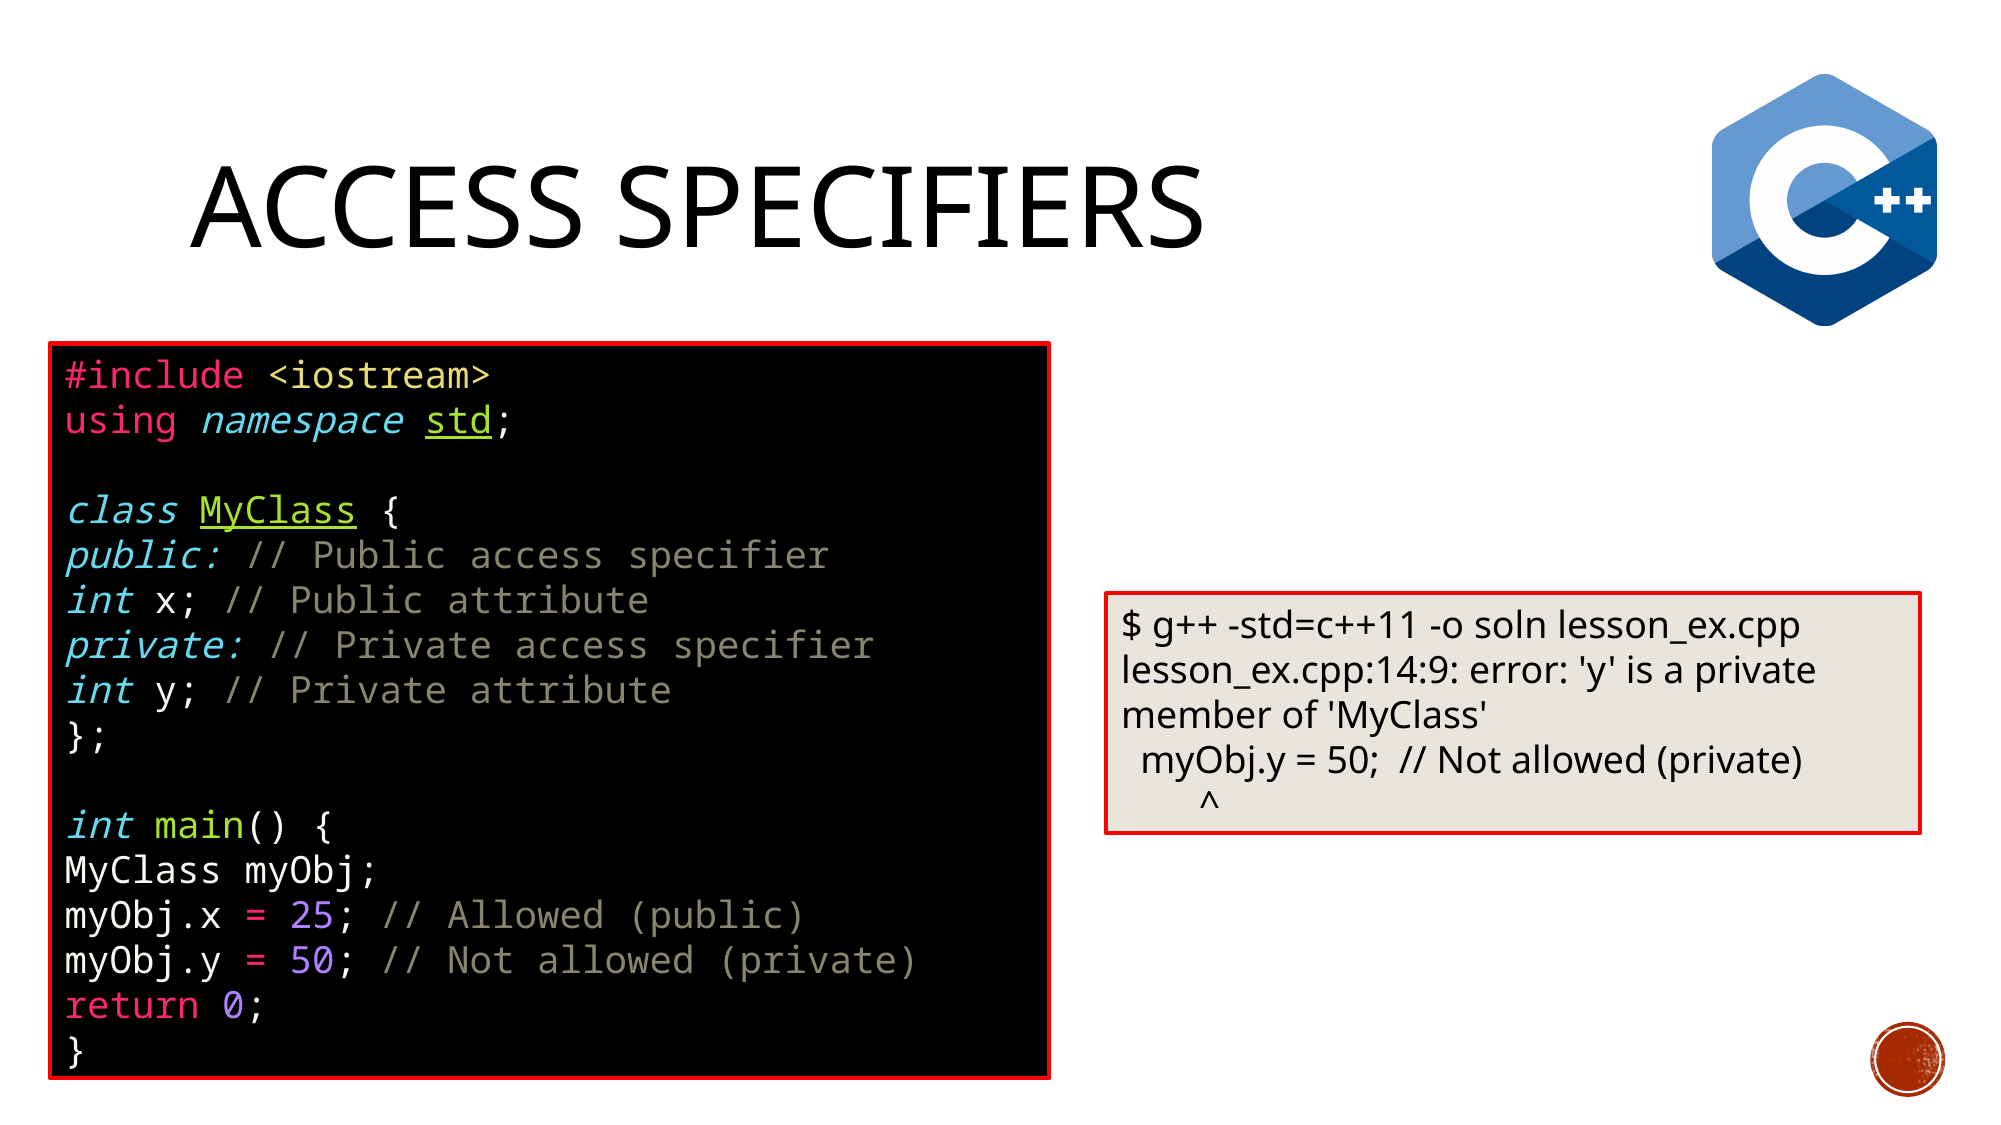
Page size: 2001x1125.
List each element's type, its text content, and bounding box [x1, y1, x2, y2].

title Access specifiers [175, 79, 1826, 344]
picture [1712, 74, 1937, 326]
text_box $ g++ -std=c++11 -o soln lesson_ex.cpp lesson_ex.cpp:14:9: error: 'y' is a private member of 'MyClass' myObj.y = 50; // Not allowed (private) ^ [1106, 593, 1921, 834]
text_box #include <iostream> using namespace std; class MyClass { public: // Public access specifier int x; // Public attribute private: // Private access specifier int y; // Private attribute }; int main() { MyClass myObj; myObj.x = 25; // Allowed (public) myObj.y = 50; // Not allowed (private) return 0; } [49, 343, 1050, 1079]
